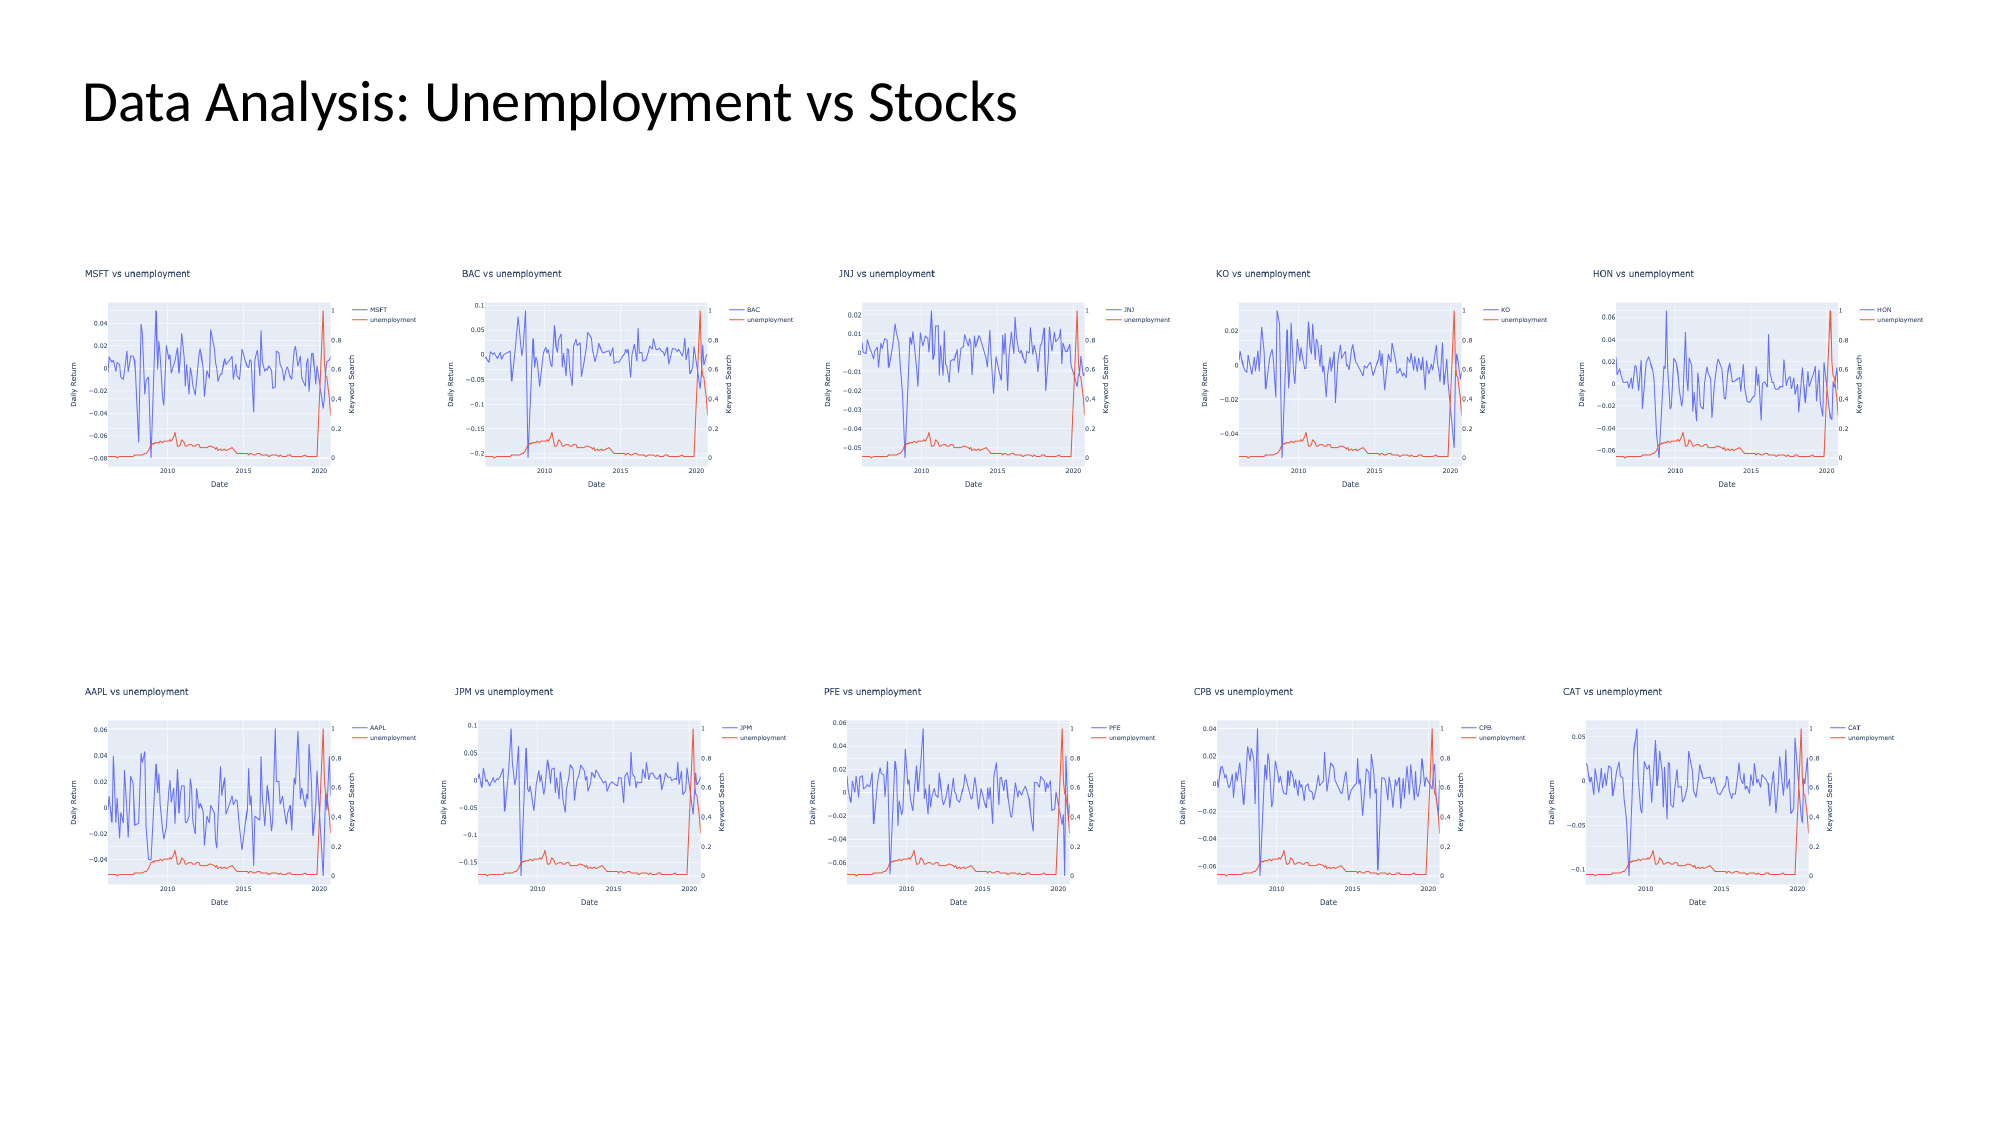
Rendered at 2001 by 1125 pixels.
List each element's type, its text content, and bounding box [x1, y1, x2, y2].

picture [821, 251, 1179, 507]
picture [1198, 251, 1556, 507]
picture [1545, 669, 1903, 925]
picture [67, 669, 425, 925]
picture [1575, 251, 1933, 507]
picture [67, 251, 425, 507]
picture [1176, 669, 1534, 925]
text_box Data Analysis: Unemployment vs Stocks [67, 55, 1903, 141]
picture [437, 669, 795, 925]
picture [444, 251, 802, 507]
picture [806, 669, 1164, 925]
